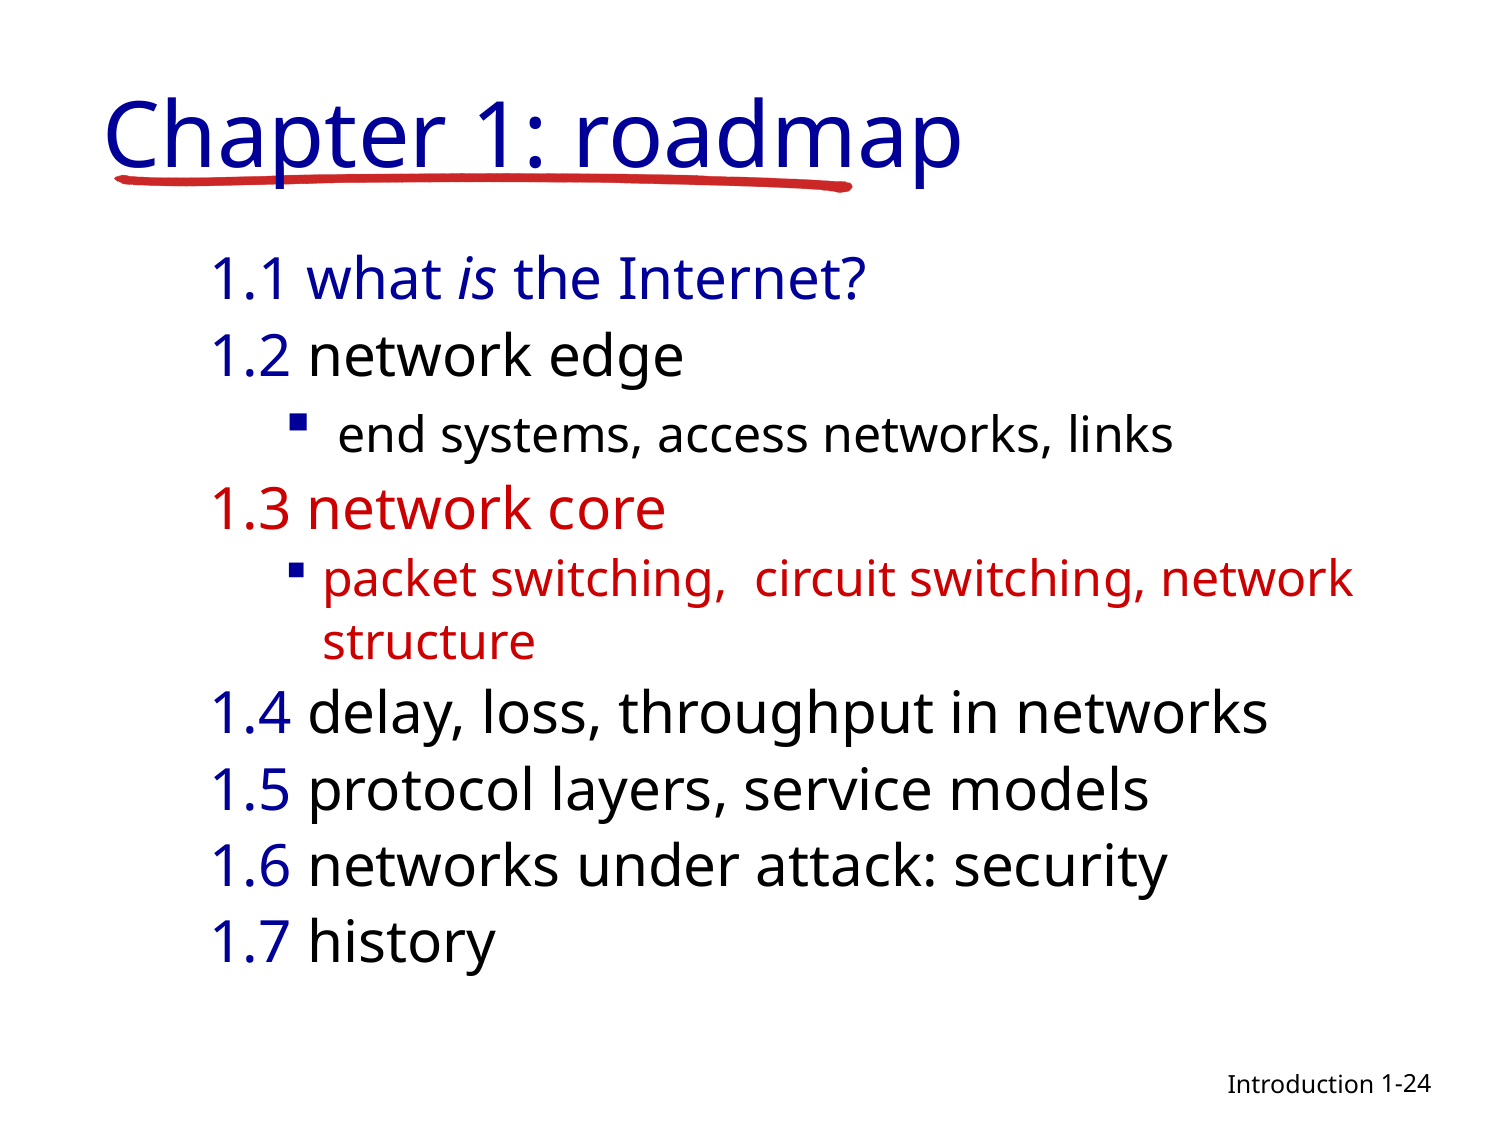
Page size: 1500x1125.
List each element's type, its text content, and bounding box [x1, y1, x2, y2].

footer Introduction [914, 1060, 1391, 1109]
list 1.1 what is the Internet? 1.2 network edge end systems, access networks, links 1.3 network core packet switching, circuit switching, network structure 1.4 delay, loss, throughput in networks 1.5 protocol layers, service models 1.6 networks under attack: security 1.7 history [119, 230, 1467, 994]
title Chapter 1: roadmap [87, 37, 1363, 225]
slide_number 1-24 [1365, 1059, 1477, 1106]
picture [111, 168, 862, 198]
